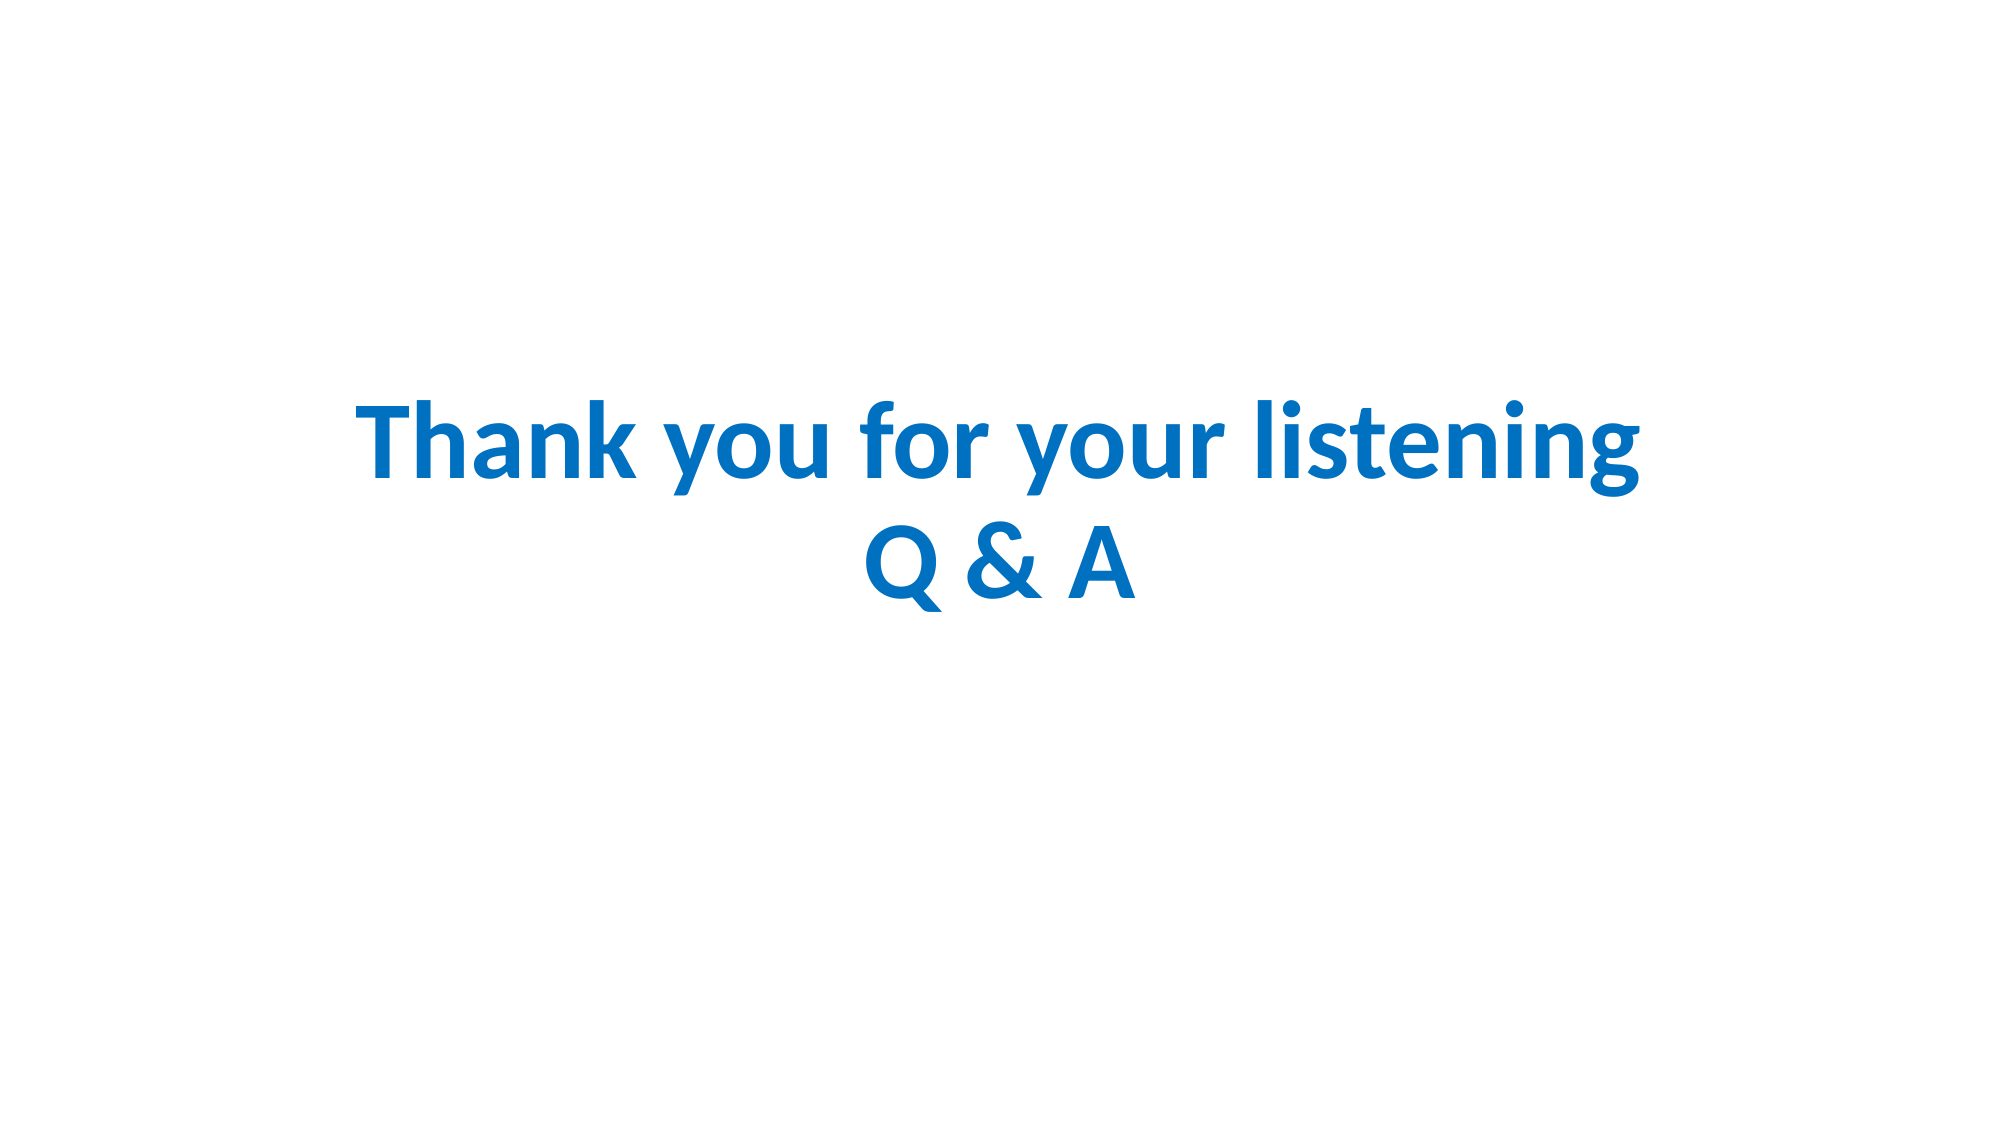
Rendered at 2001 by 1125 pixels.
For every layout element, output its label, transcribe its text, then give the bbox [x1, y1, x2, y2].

title Thank you for your listening Q & A [68, 380, 1932, 625]
